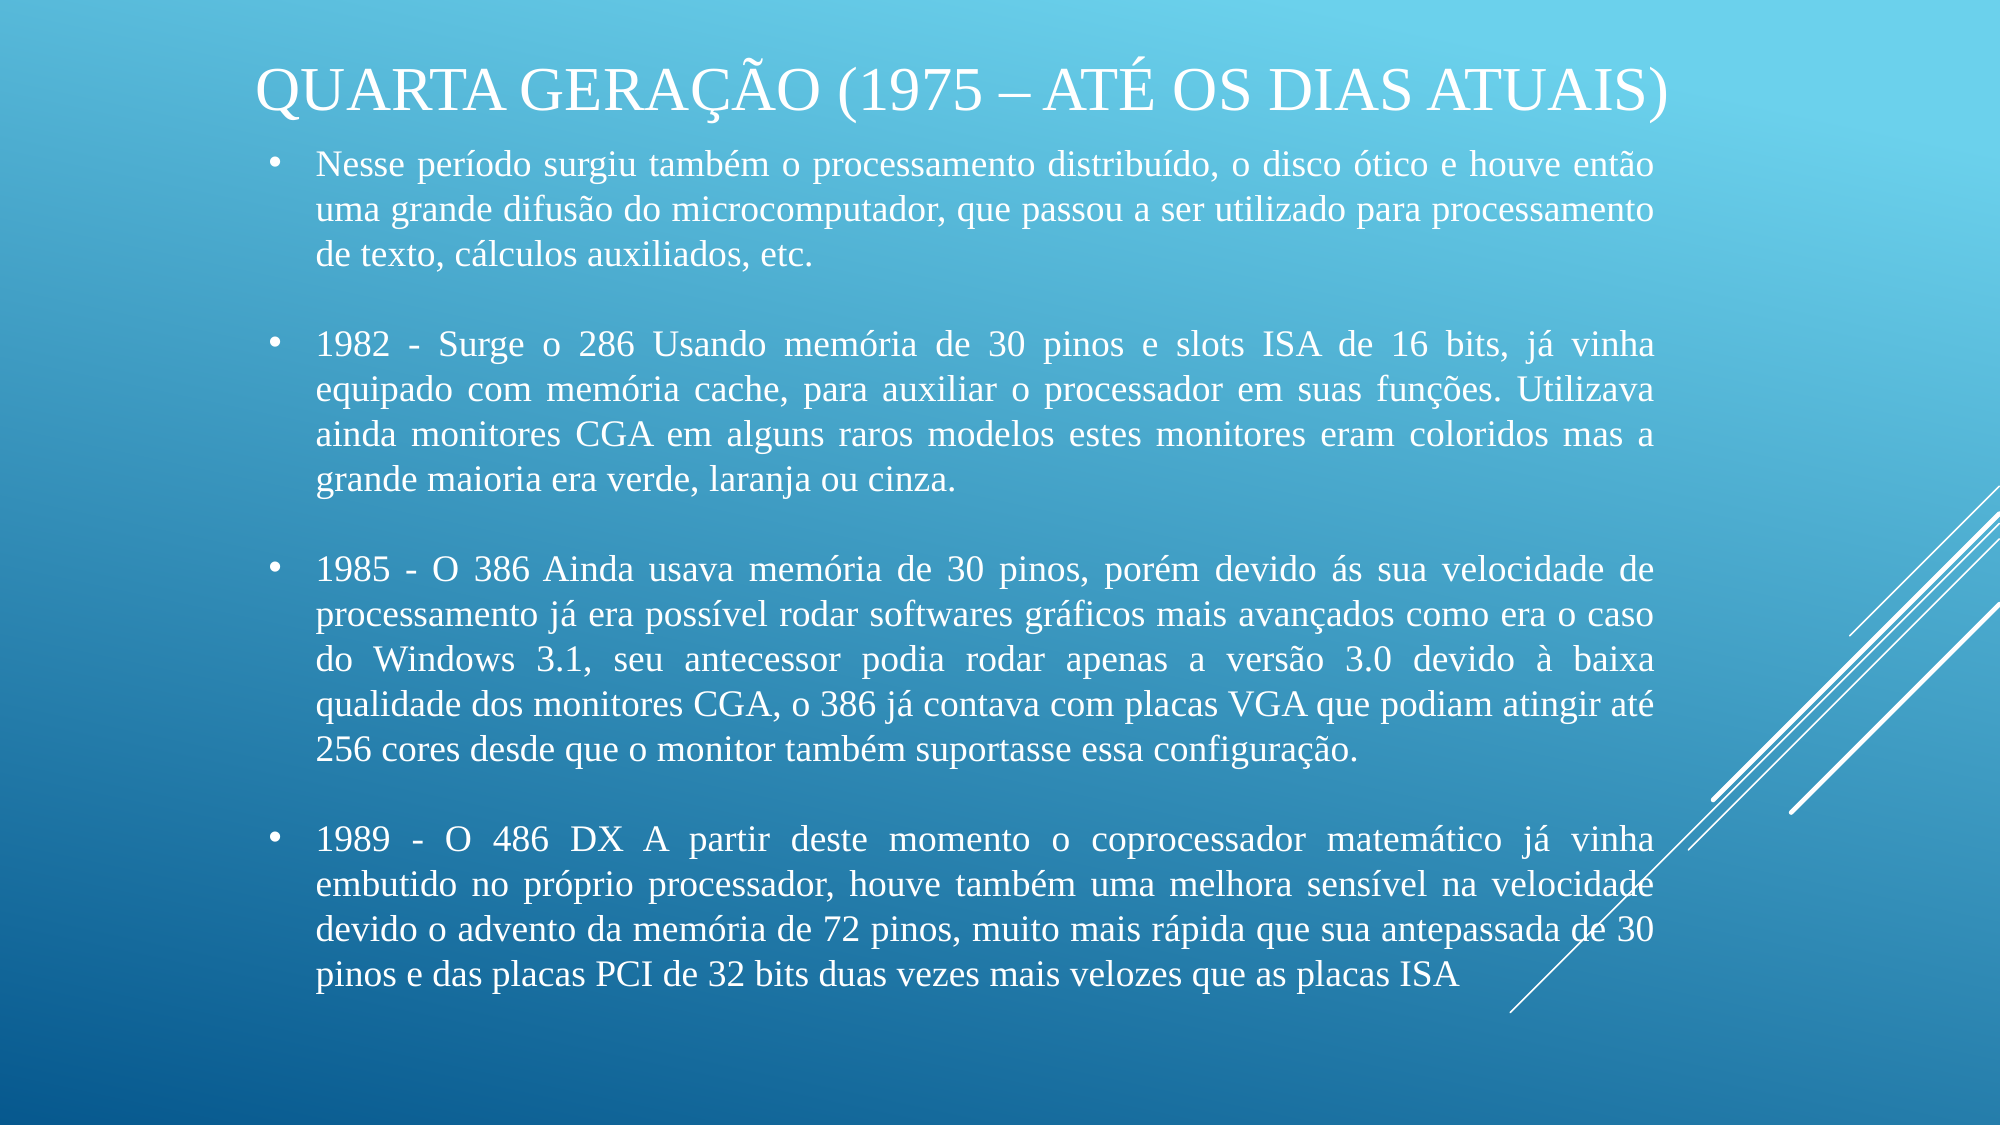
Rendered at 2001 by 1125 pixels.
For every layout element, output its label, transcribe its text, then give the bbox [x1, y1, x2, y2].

text_box Nesse período surgiu também o processamento distribuído, o disco ótico e houve então uma grande difusão do microcomputador, que passou a ser utilizado para processamento de texto, cálculos auxiliados, etc. 1982 - Surge o 286 Usando memória de 30 pinos e slots ISA de 16 bits, já vinha equipado com memória cache, para auxiliar o processador em suas funções. Utilizava ainda monitores CGA em alguns raros modelos estes monitores eram coloridos mas a grande maioria era verde, laranja ou cinza. 1985 - O 386 Ainda usava memória de 30 pinos, porém devido ás sua velocidade de processamento já era possível rodar softwares gráficos mais avançados como era o caso do Windows 3.1, seu antecessor podia rodar apenas a versão 3.0 devido à baixa qualidade dos monitores CGA, o 386 já contava com placas VGA que podiam atingir até 256 cores desde que o monitor também suportasse essa configuração. 1989 - O 486 DX A partir deste momento o coprocessador matemático já vinha embutido no próprio processador, houve também uma melhora sensível na velocidade devido o advento da memória de 72 pinos, muito mais rápida que sua antepassada de 30 pinos e das placas PCI de 32 bits duas vezes mais velozes que as placas ISA [253, 131, 1671, 1002]
text_box QUARTA GERAÇÃO (1975 – ATÉ OS DIAS ATUAIS) [170, 40, 1757, 131]
